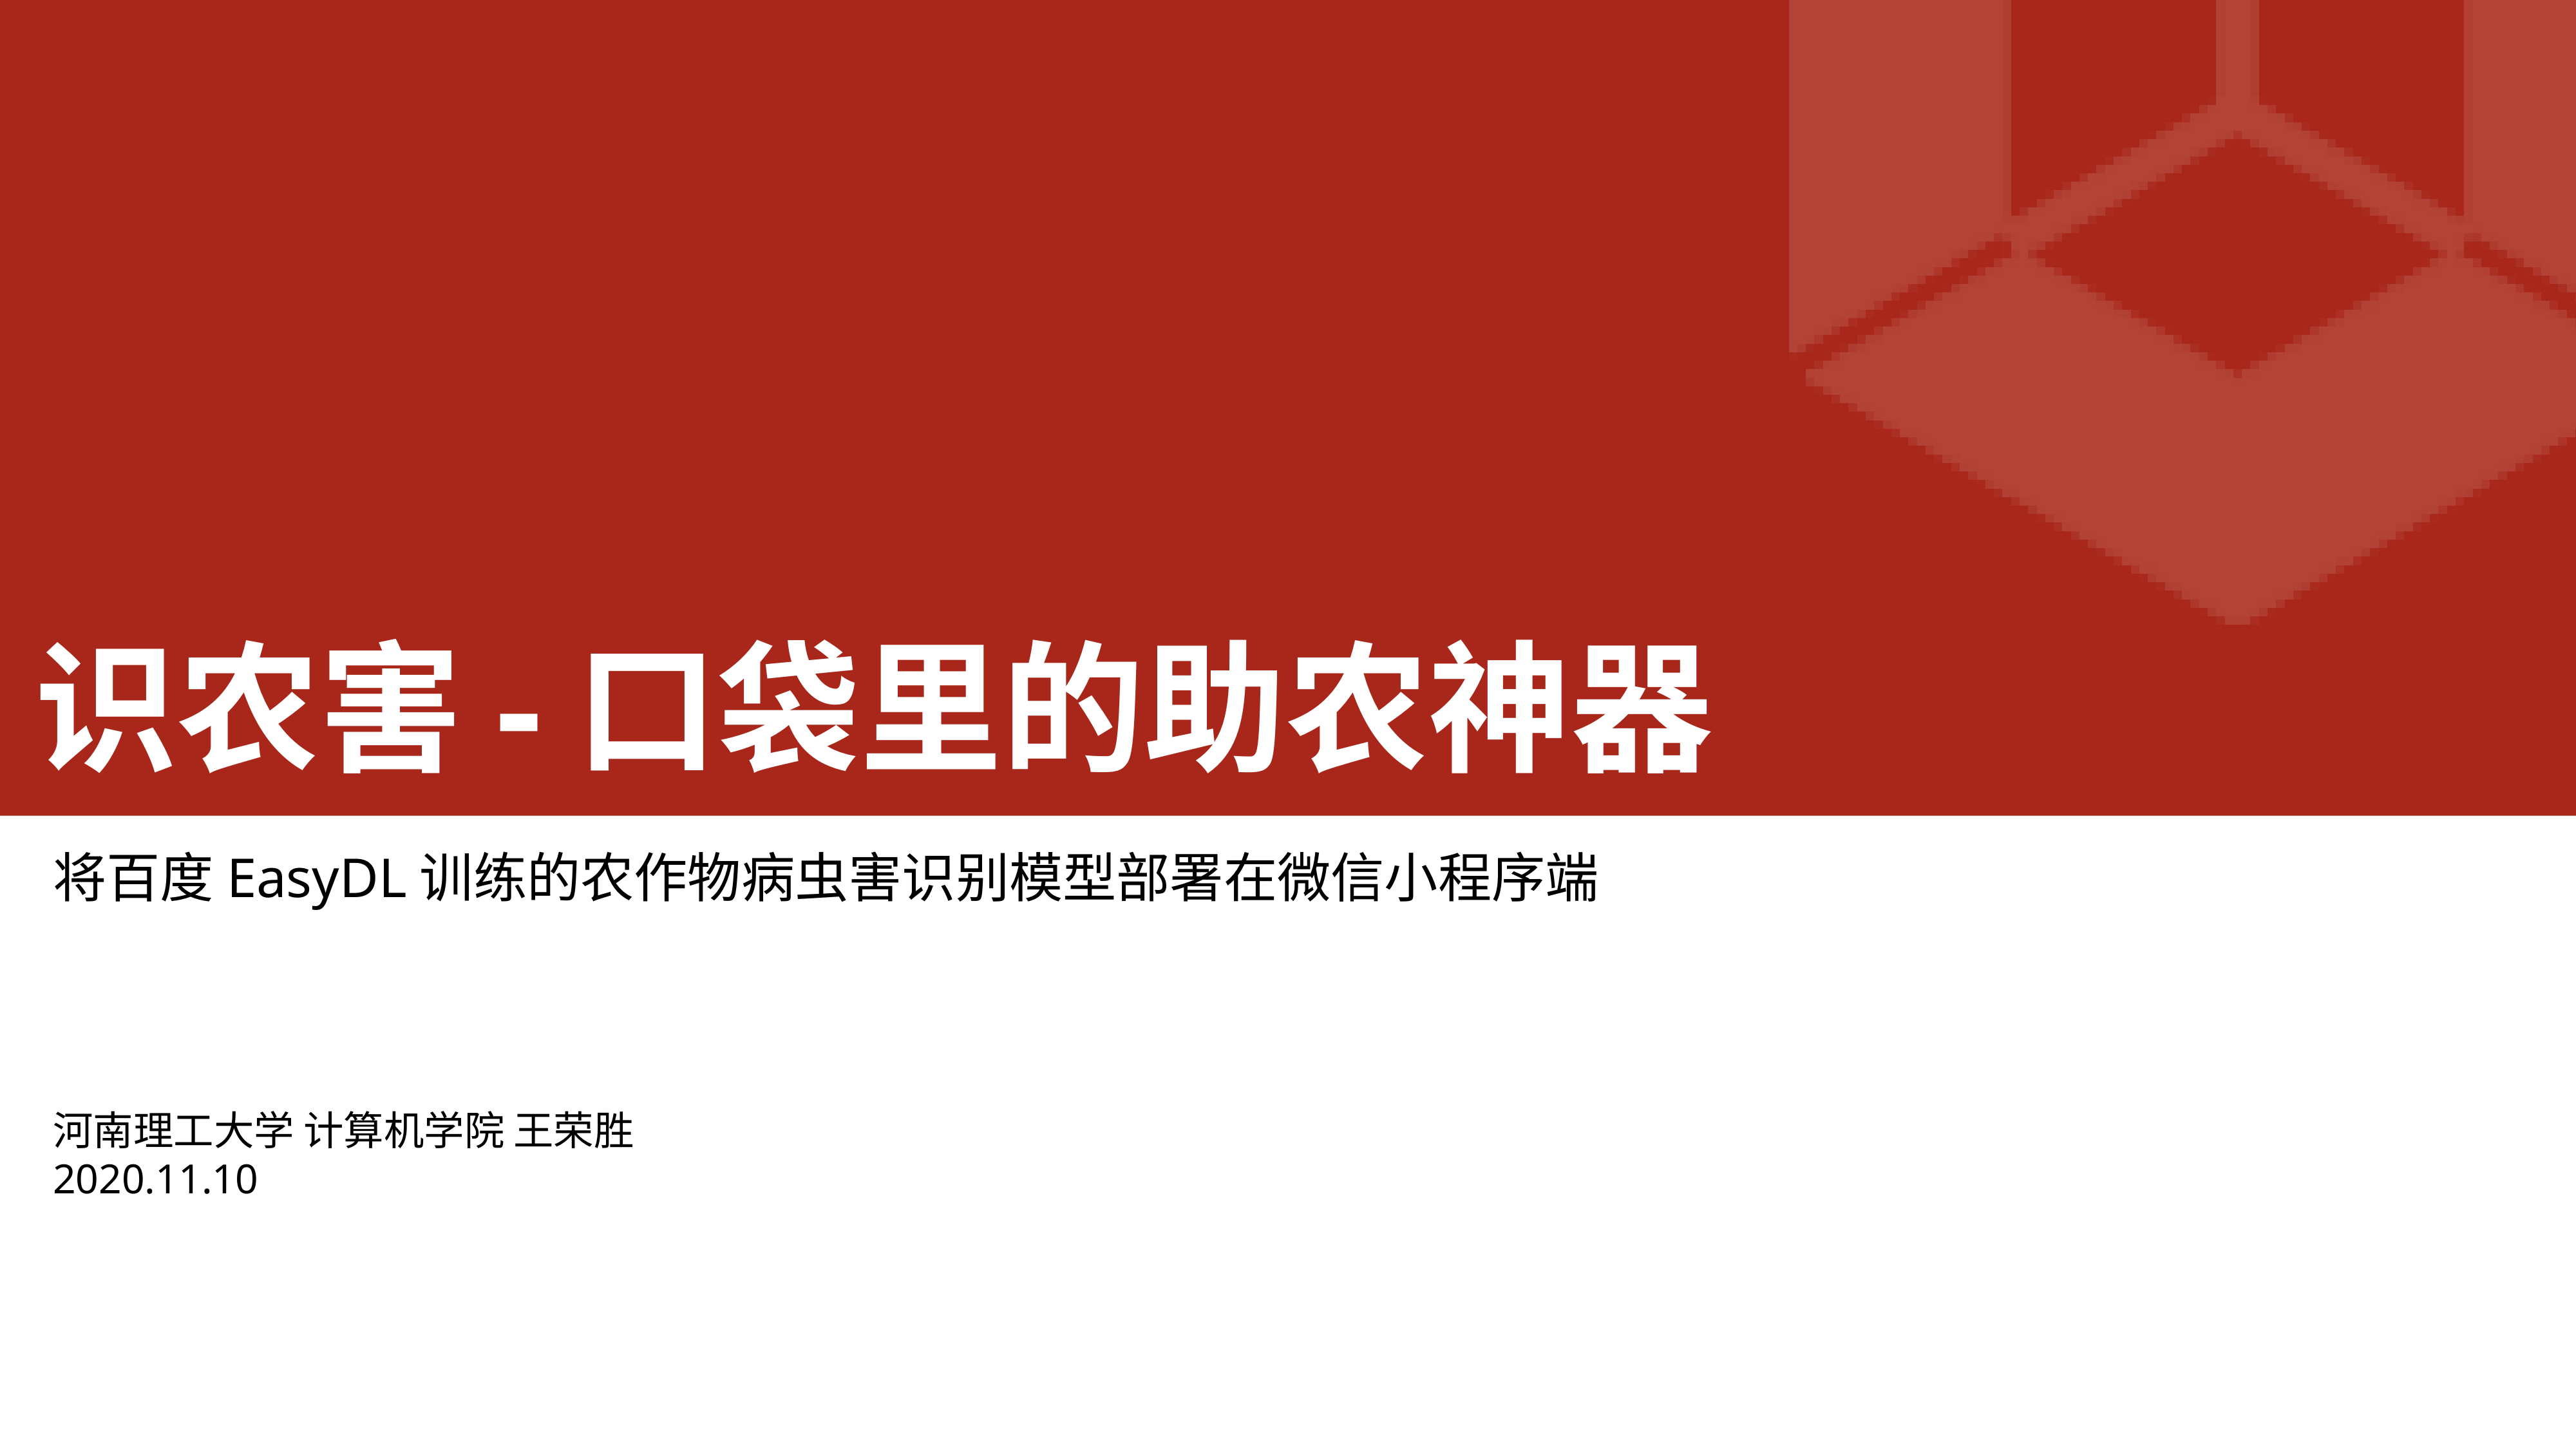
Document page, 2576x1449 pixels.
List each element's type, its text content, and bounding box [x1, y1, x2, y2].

text_box 河南理工大学 计算机学院 王荣胜 2020.11.10 [47, 1099, 1132, 1207]
text_box 将百度EasyDL训练的农作物病虫害识别模型部署在微信小程序端 [48, 838, 2238, 913]
text_box 识农害-口袋里的助农神器 [30, 613, 1719, 795]
